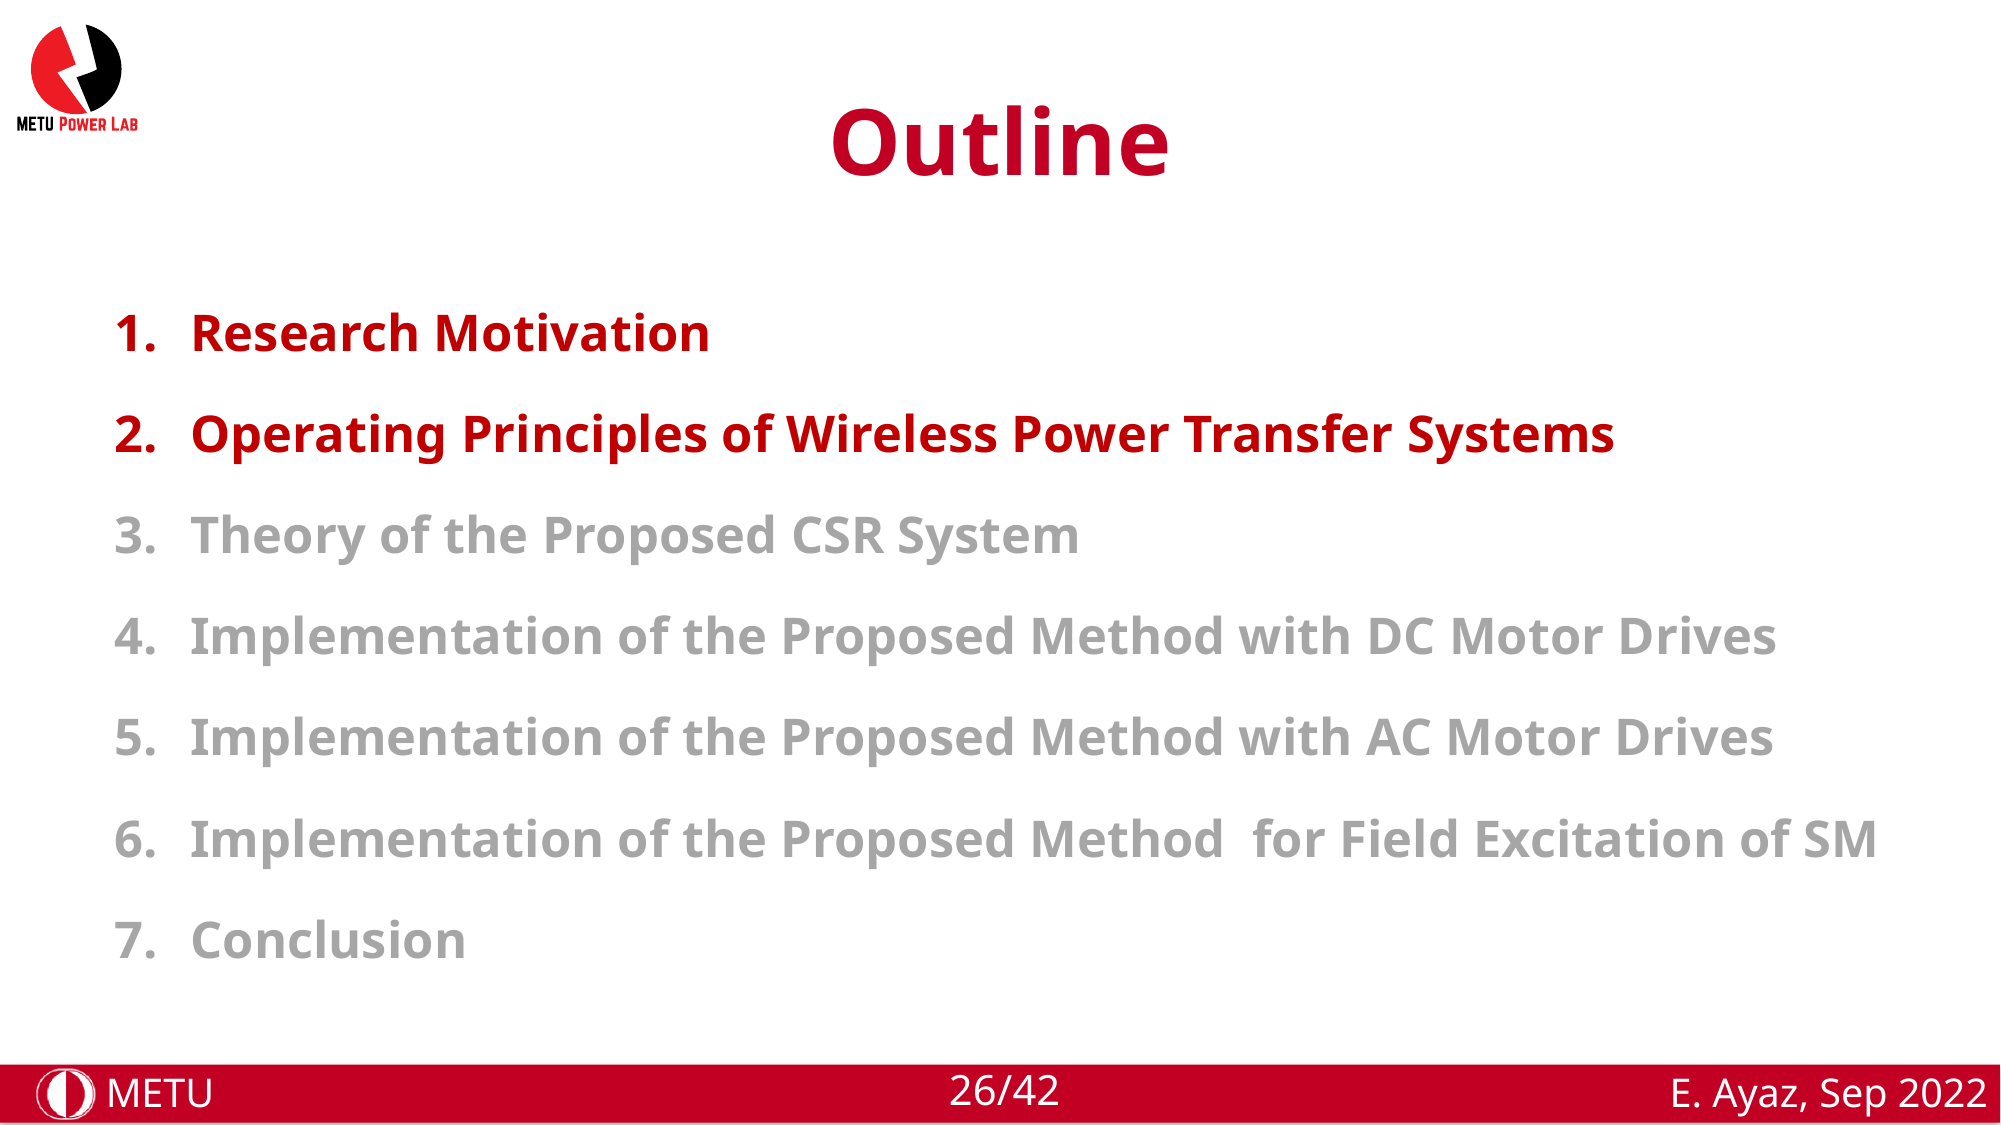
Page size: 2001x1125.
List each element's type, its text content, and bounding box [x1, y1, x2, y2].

list Research Motivation Operating Principles of Wireless Power Transfer Systems Theory of the Proposed CSR System Implementation of the Proposed Method with DC Motor Drives Implementation of the Proposed Method with AC Motor Drives Implementation of the Proposed Method for Field Excitation of SM Conclusion [99, 262, 1900, 1005]
picture [30, 1068, 99, 1120]
title Outline [99, 45, 1900, 233]
